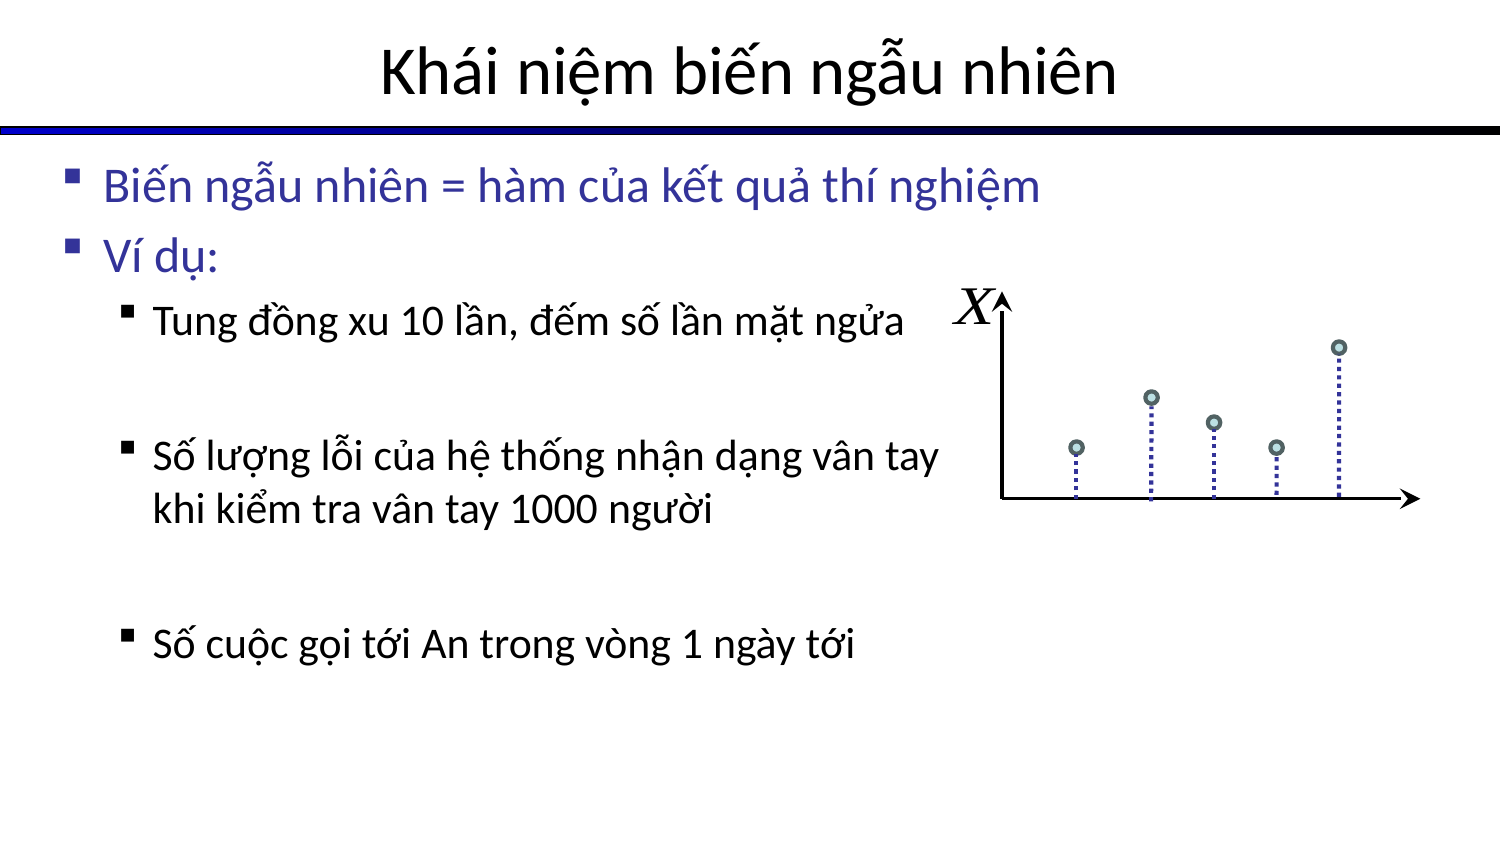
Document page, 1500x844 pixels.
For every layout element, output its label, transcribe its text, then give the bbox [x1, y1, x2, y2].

title Khái niệm biến ngẫu nhiên [0, 0, 1500, 138]
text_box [949, 277, 1450, 567]
